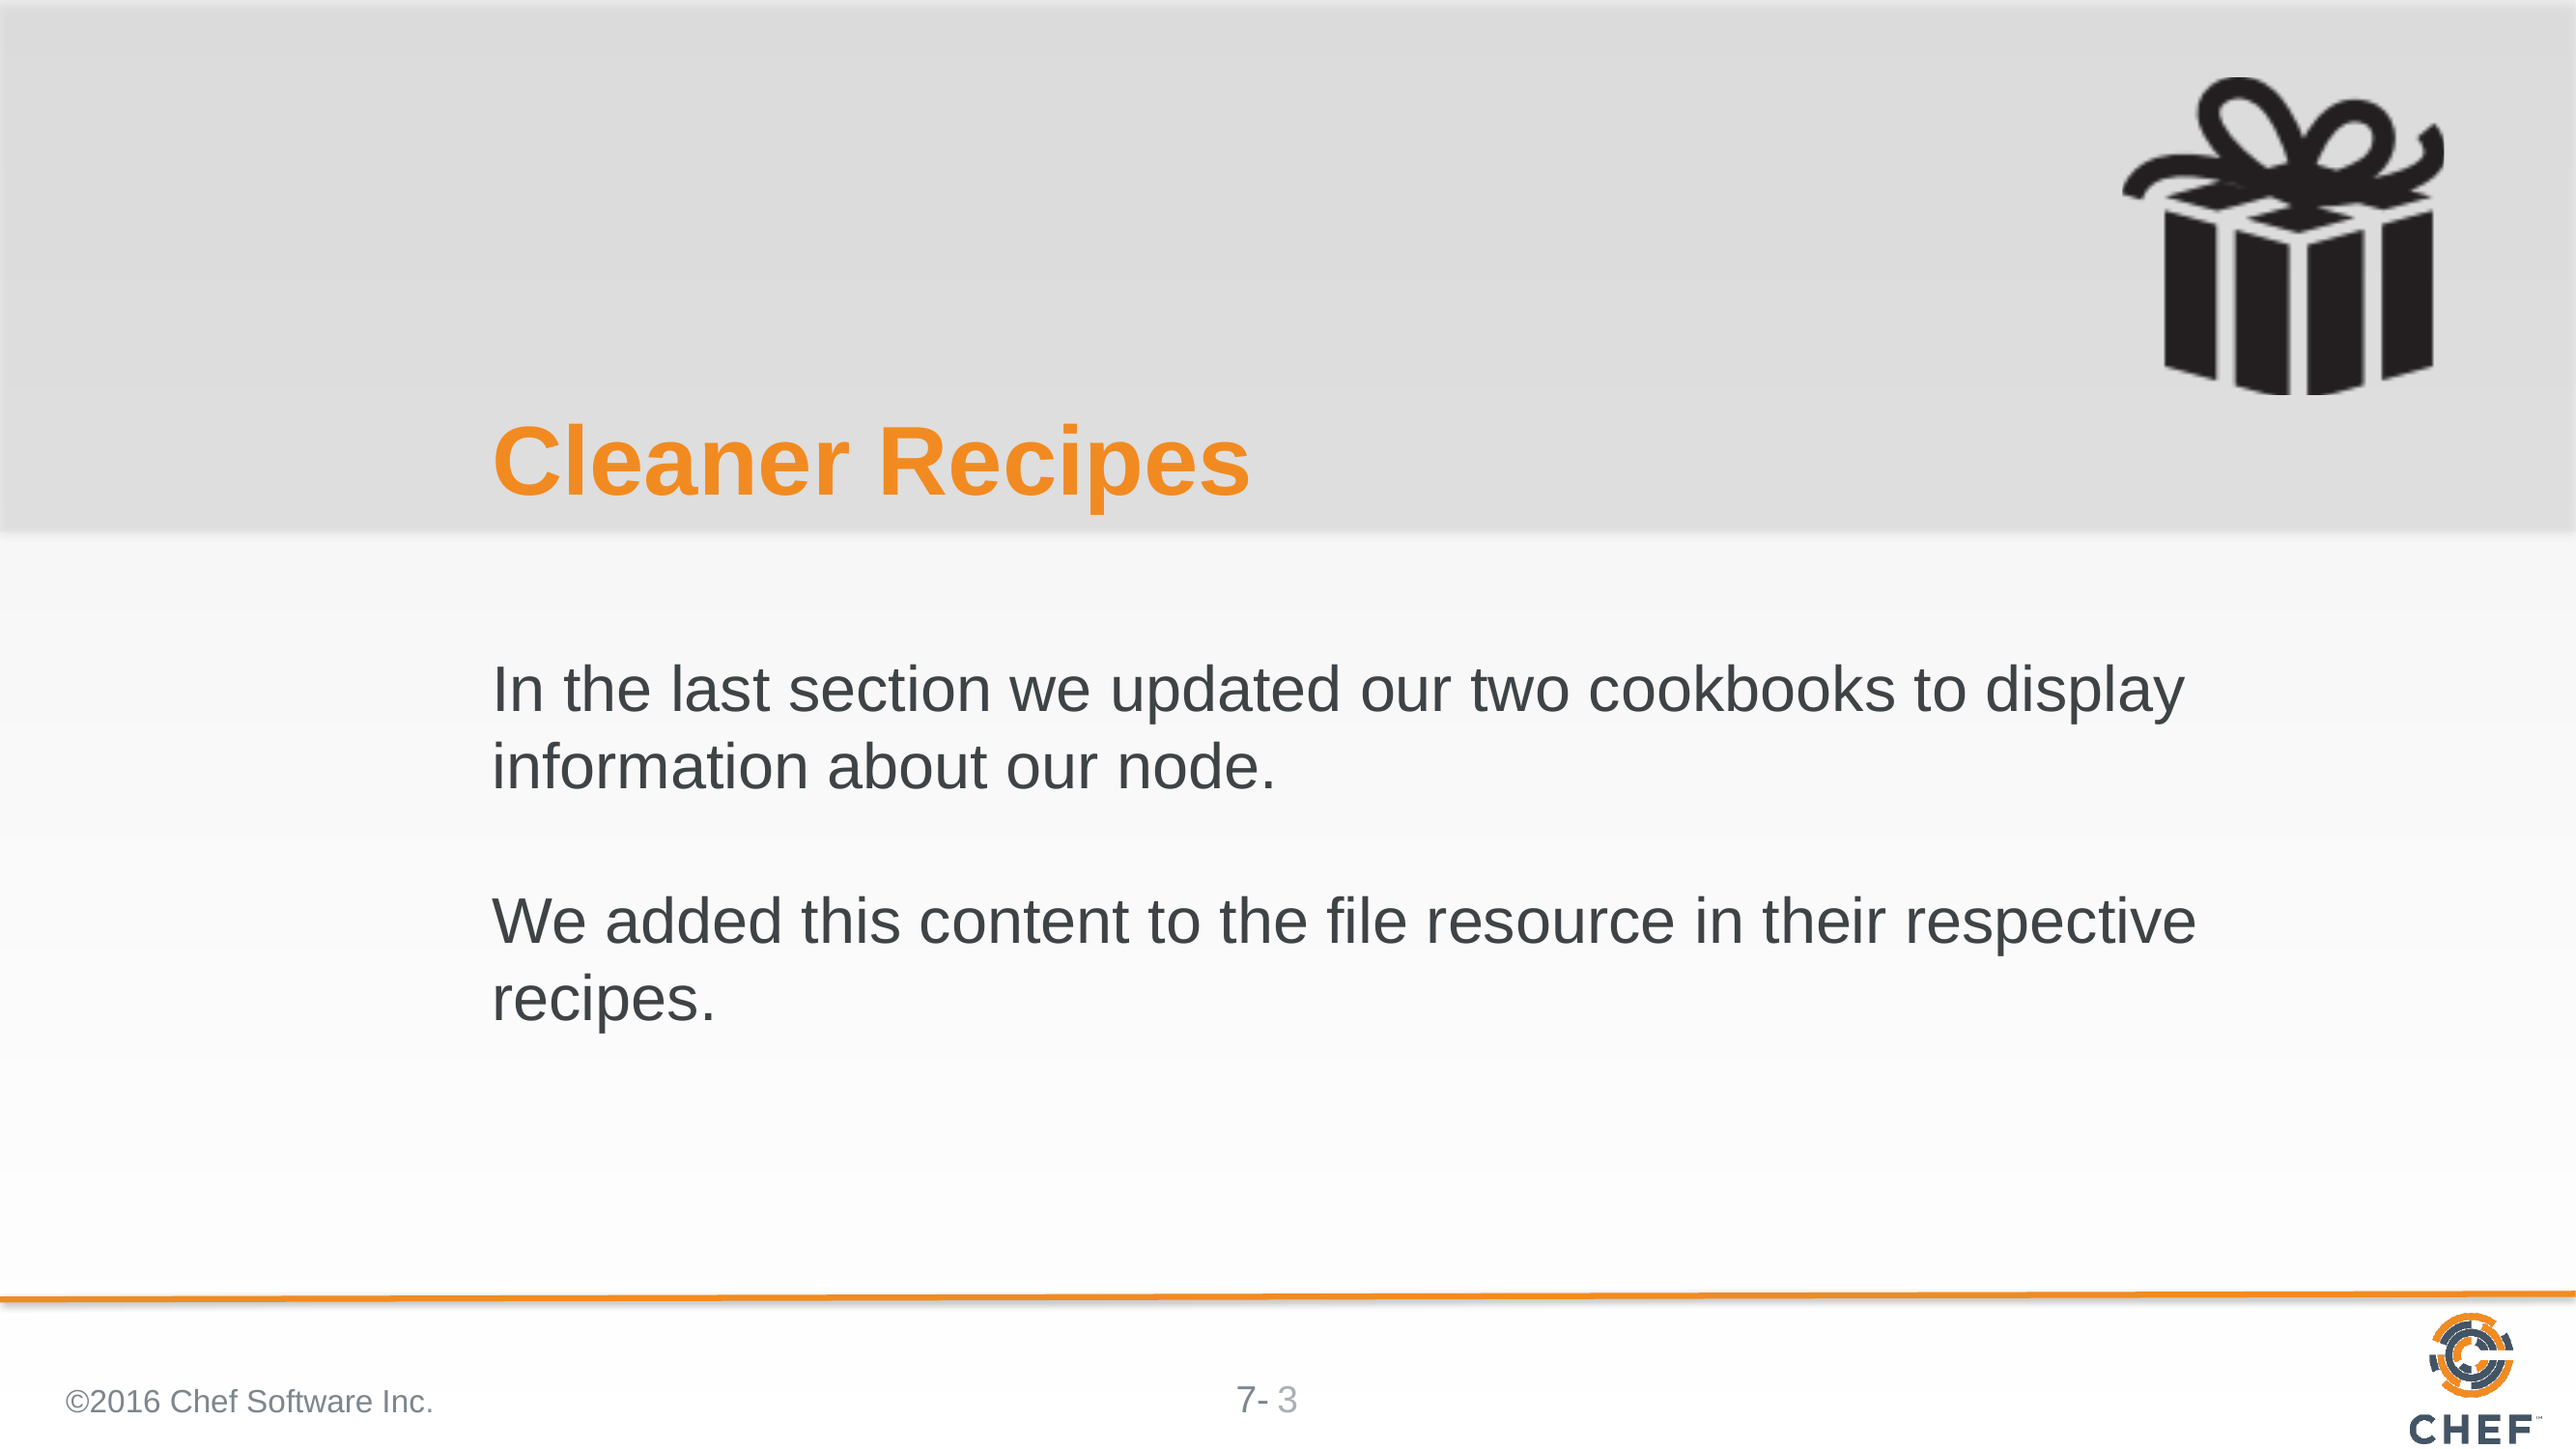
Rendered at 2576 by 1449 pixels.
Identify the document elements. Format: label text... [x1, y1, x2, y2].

slide_number 3 [998, 1359, 1578, 1437]
footer ©2016 Chef Software Inc. [51, 1359, 952, 1440]
title Cleaner Recipes [477, 395, 2217, 531]
picture [2399, 1297, 2550, 1449]
subtitle In the last section we updated our two cookbooks to display information about our node. We added this content to the file resource in their respective recipes. [477, 555, 2217, 1330]
